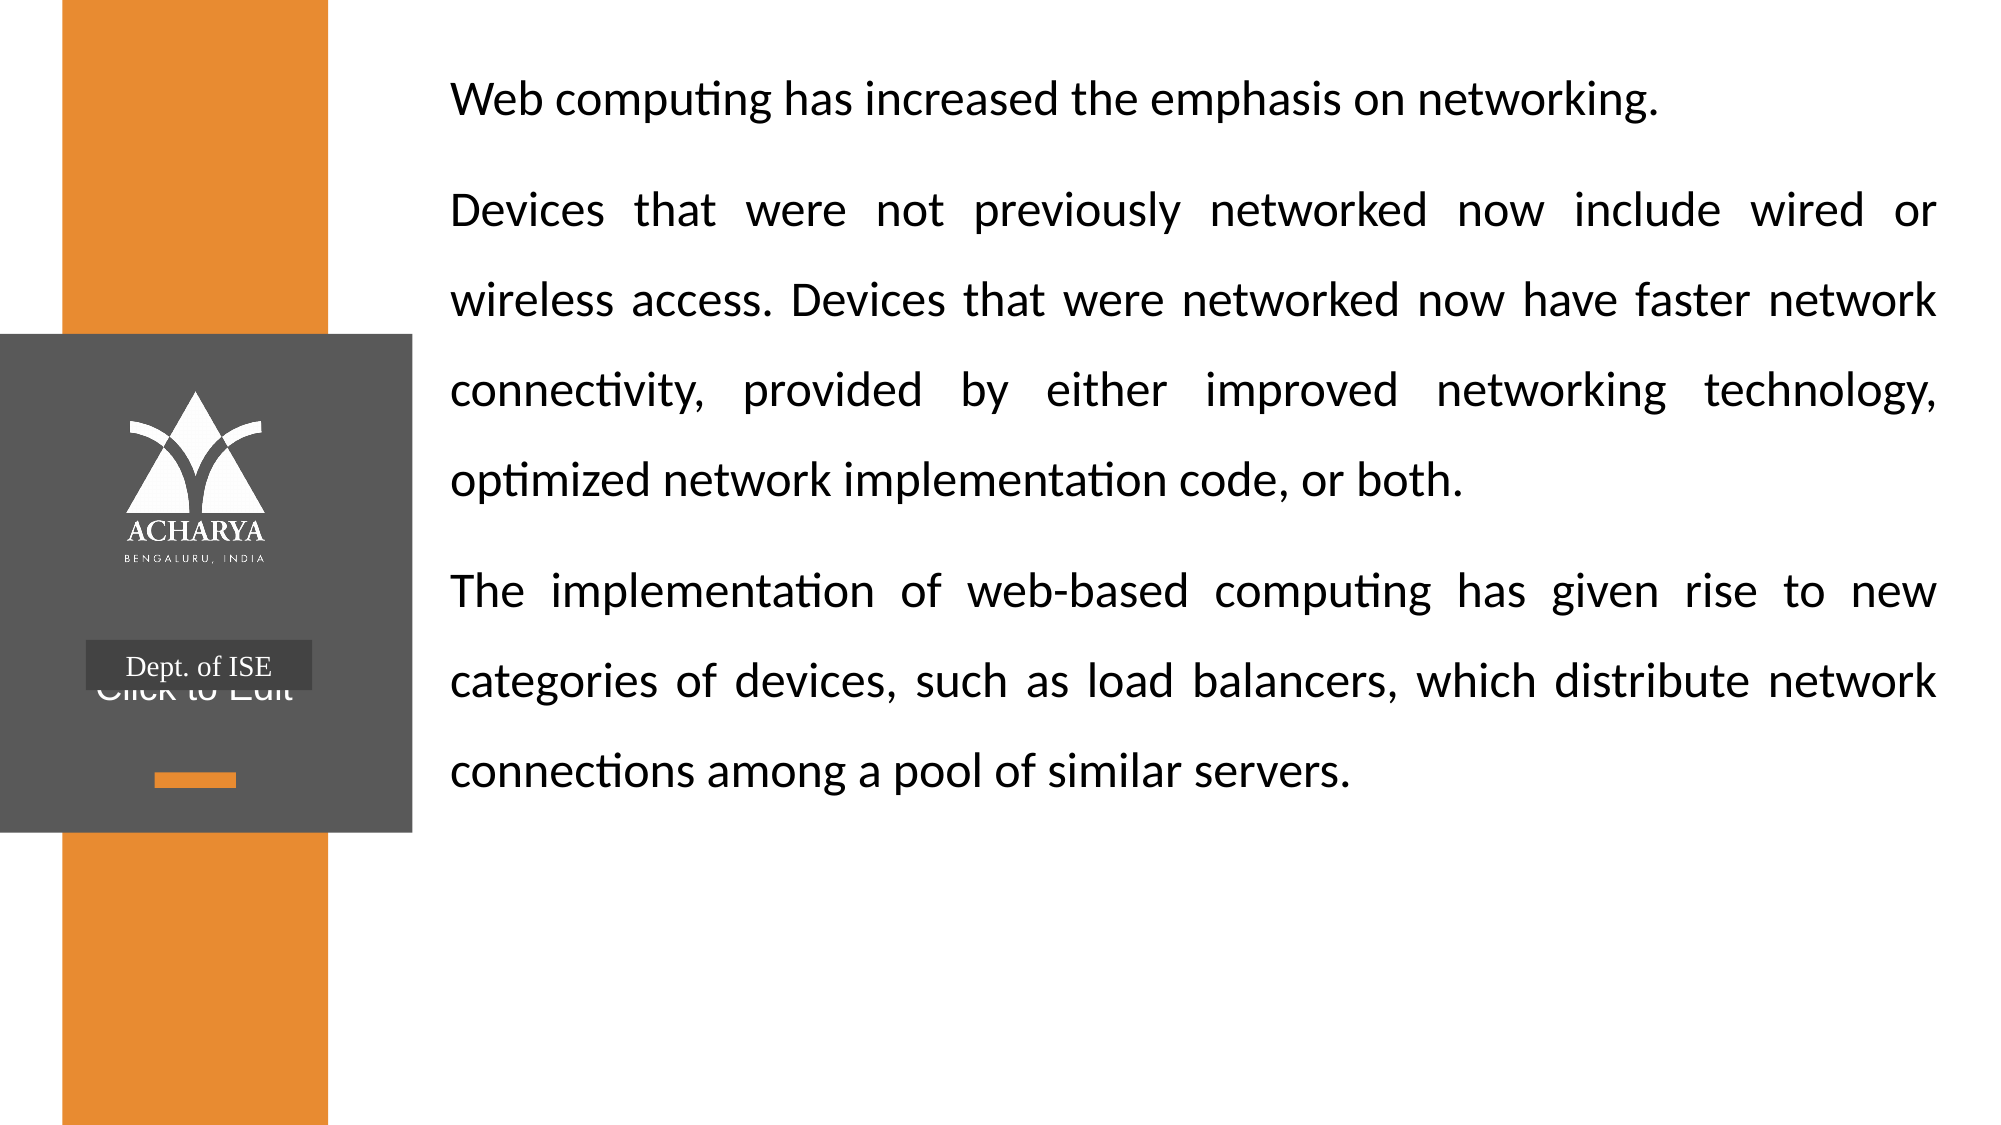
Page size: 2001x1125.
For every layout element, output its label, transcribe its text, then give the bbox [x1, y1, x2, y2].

picture [125, 391, 265, 564]
list Web computing has increased the emphasis on networking. Devices that were not previously networked now include wired or wireless access. Devices that were networked now have faster network connectivity, provided by either improved networking technology, optimized network implementation code, or both. The implementation of web-based computing has given rise to new categories of devices, such as load balancers, which distribute network connections among a pool of similar servers. [435, 28, 1954, 1109]
text_box Dept. of ISE [85, 639, 313, 691]
